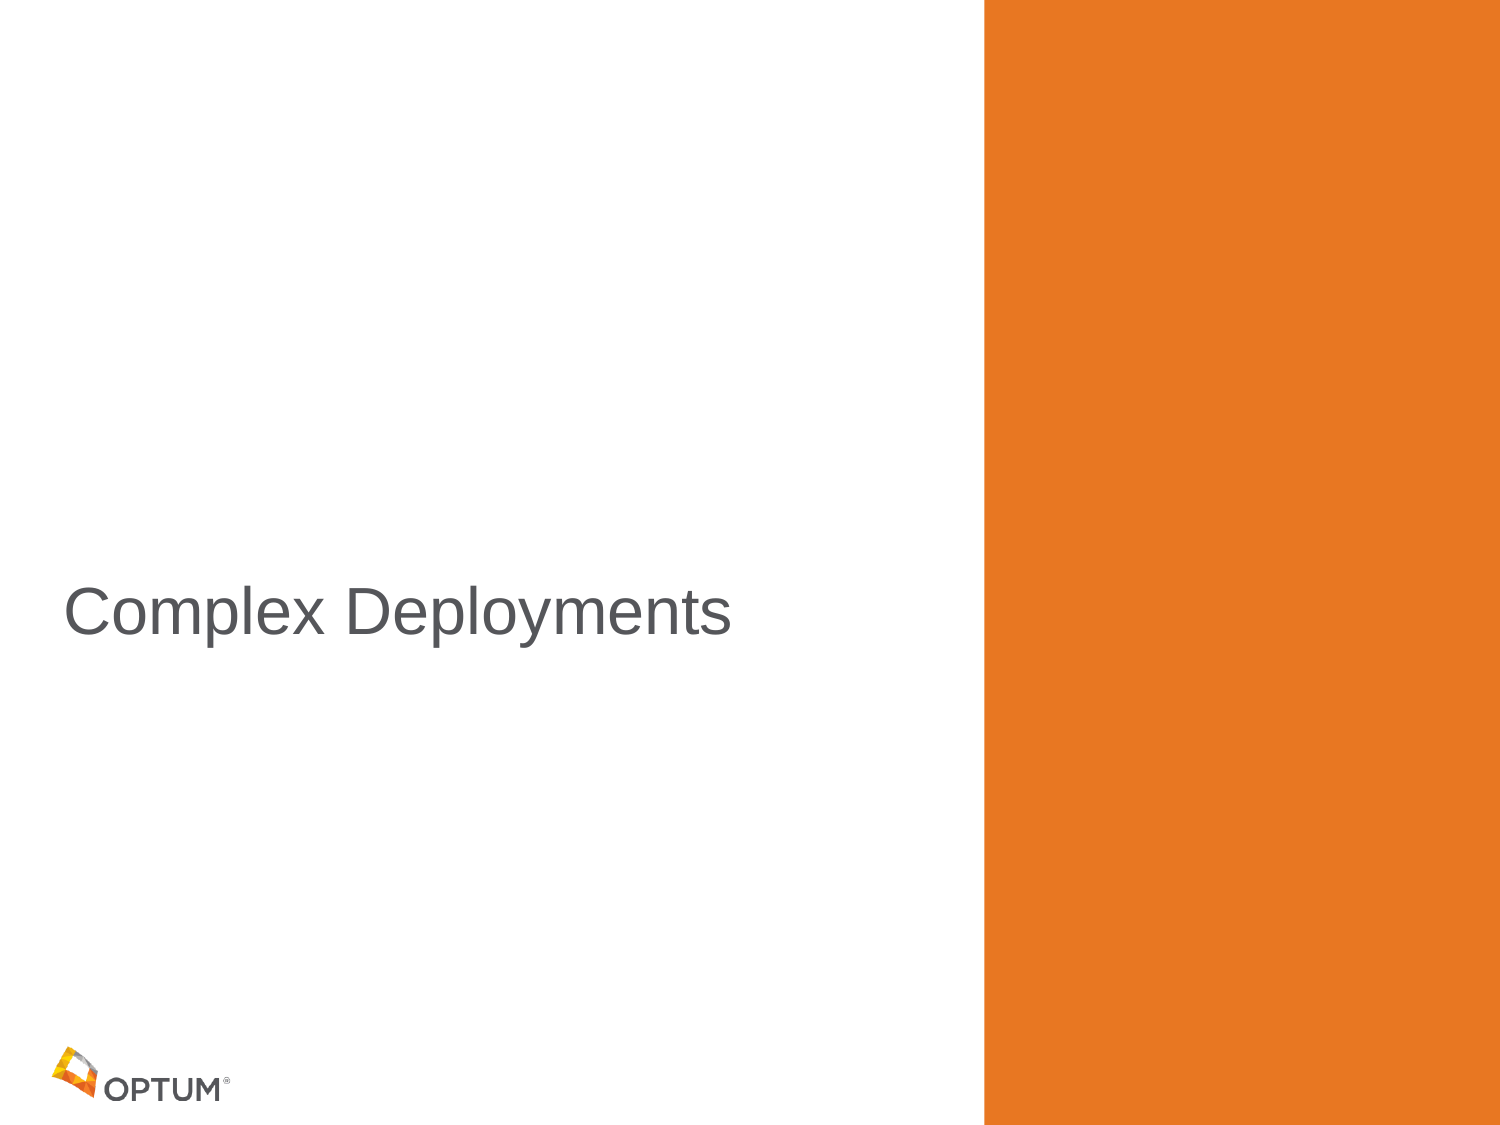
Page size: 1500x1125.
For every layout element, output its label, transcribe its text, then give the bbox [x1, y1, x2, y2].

picture [50, 1044, 231, 1101]
title Complex Deployments [63, 299, 947, 650]
